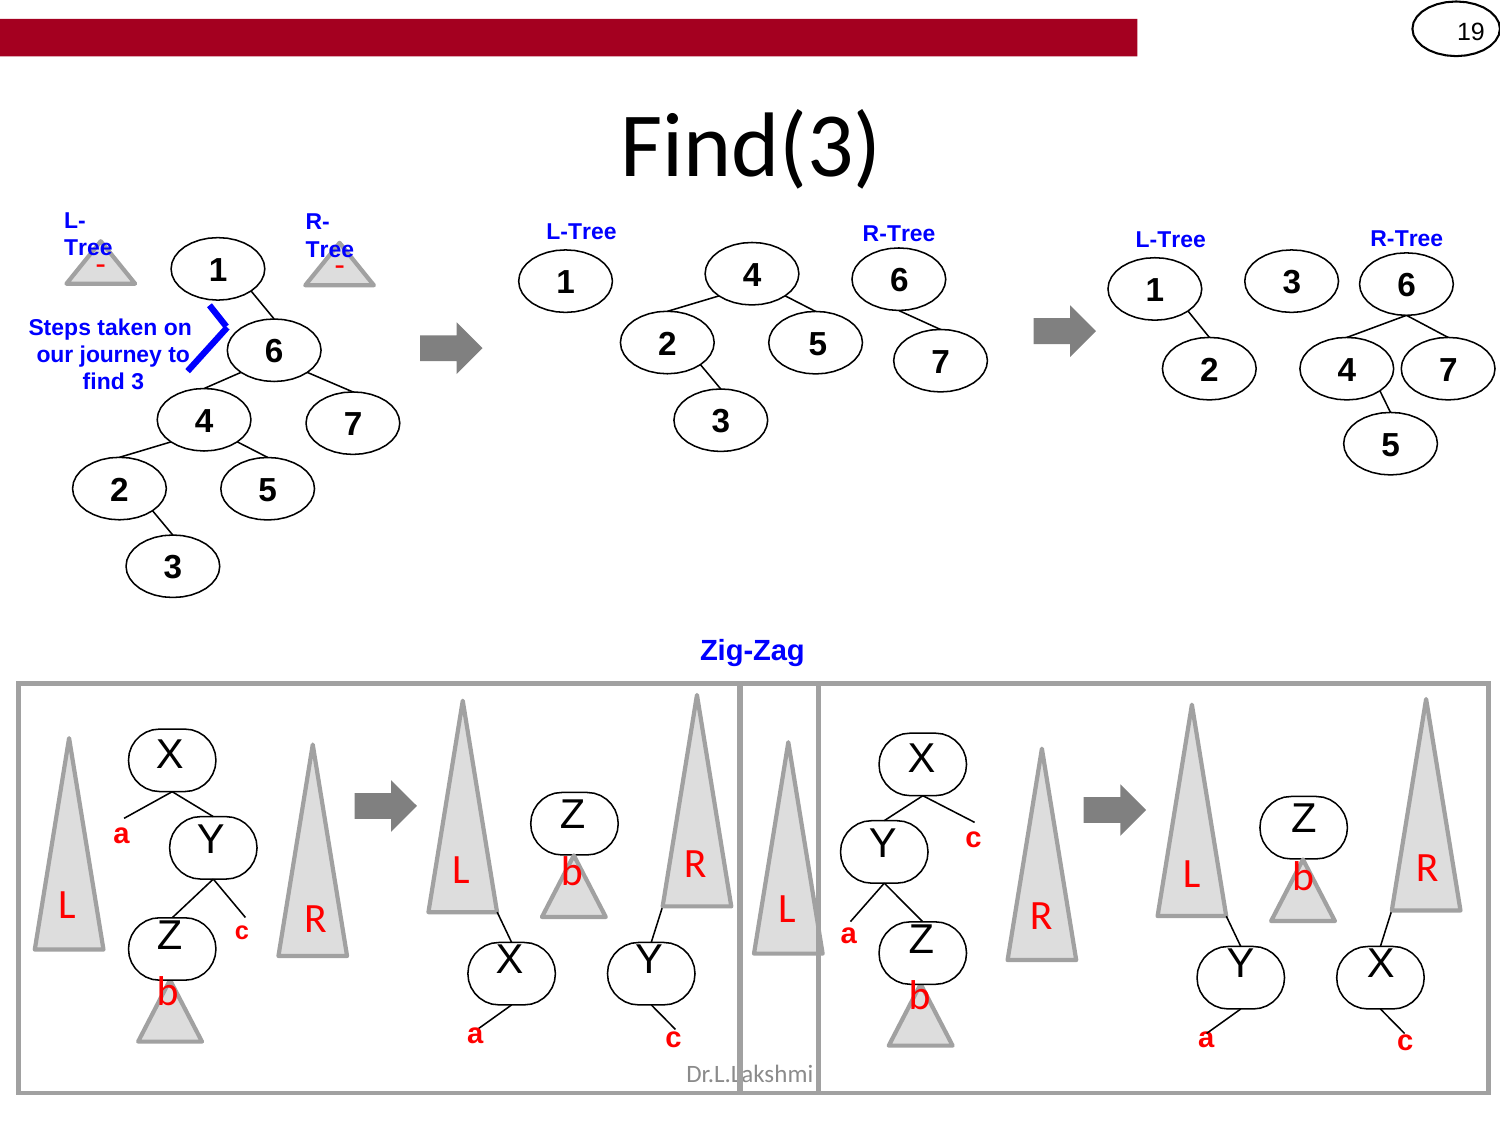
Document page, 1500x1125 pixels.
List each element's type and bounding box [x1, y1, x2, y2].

text_box [698, 629, 808, 667]
table_header [21, 686, 737, 1091]
table_header [821, 686, 1486, 1091]
table_header [743, 686, 816, 1042]
text_box [64, 203, 136, 284]
text_box [1206, 1009, 1241, 1034]
text_box [0, 18, 1138, 57]
text_box [518, 203, 619, 313]
footer [512, 1042, 988, 1103]
text_box [25, 237, 400, 598]
text_box [1244, 249, 1339, 313]
title [75, 43, 1425, 234]
text_box [851, 207, 988, 392]
text_box [305, 204, 379, 286]
text_box [420, 322, 483, 375]
text_box [1033, 305, 1097, 357]
text_box [1412, 1, 1500, 57]
text_box [1107, 210, 1257, 400]
text_box [620, 242, 863, 452]
text_box [1299, 212, 1496, 475]
